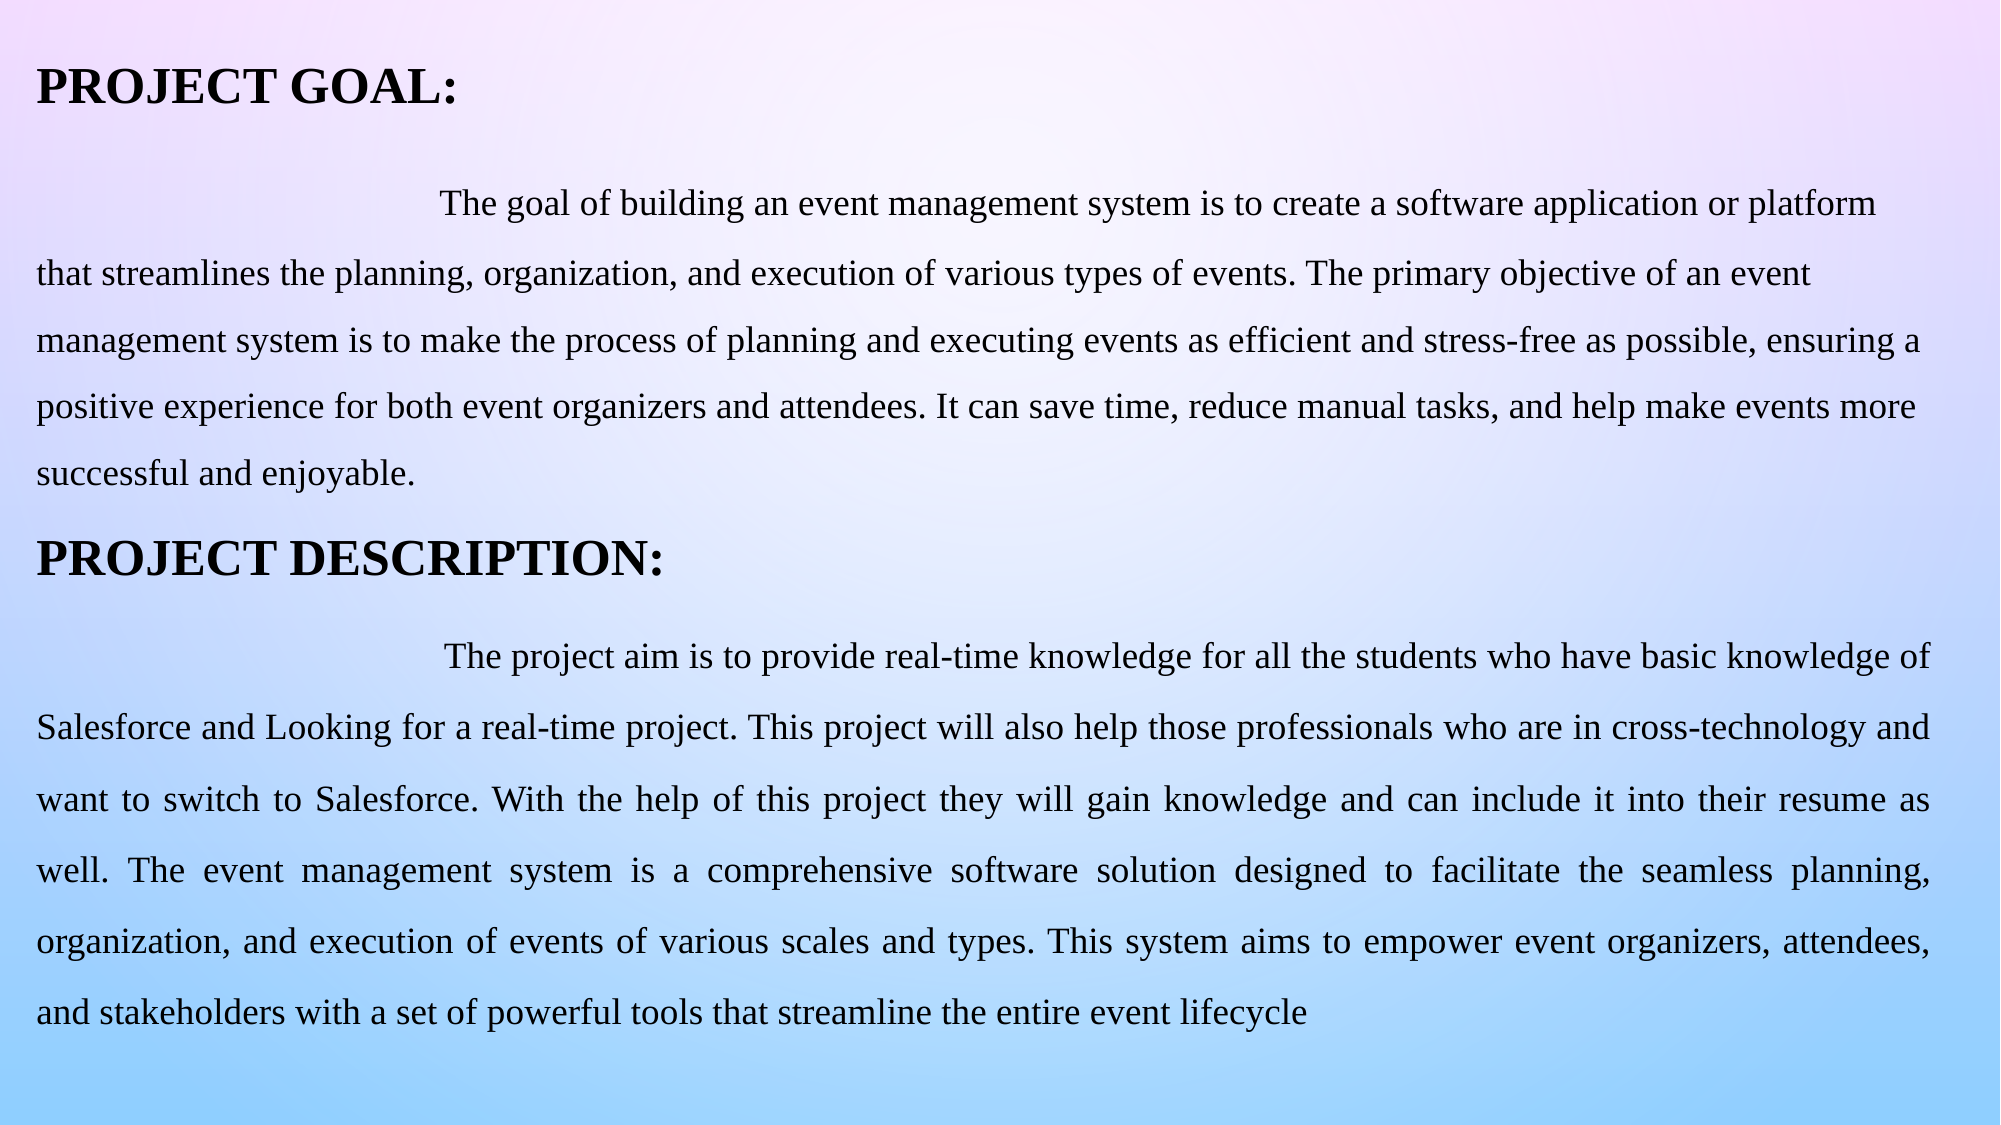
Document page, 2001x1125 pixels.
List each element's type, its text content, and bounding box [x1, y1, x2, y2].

list PROJECT GOAL: The goal of building an event management system is to create a software application or platform that streamlines the planning, organization, and execution of various types of events. The primary objective of an event management system is to make the process of planning and executing events as efficient and stress-free as possible, ensuring a positive experience for both event organizers and attendees. It can save time, reduce manual tasks, and help make events more successful and enjoyable. PROJECT DESCRIPTION: The project aim is to provide real-time knowledge for all the students who have basic knowledge of Salesforce and Looking for a real-time project. This project will also help those professionals who are in cross-technology and want to switch to Salesforce. With the help of this project they will gain knowledge and can include it into their resume as well. The event management system is a comprehensive software solution designed to facilitate the seamless planning, organization, and execution of events of various scales and types. This system aims to empower event organizers, attendees, and stakeholders with a set of powerful tools that streamline the entire event lifecycle [21, 32, 1949, 1047]
